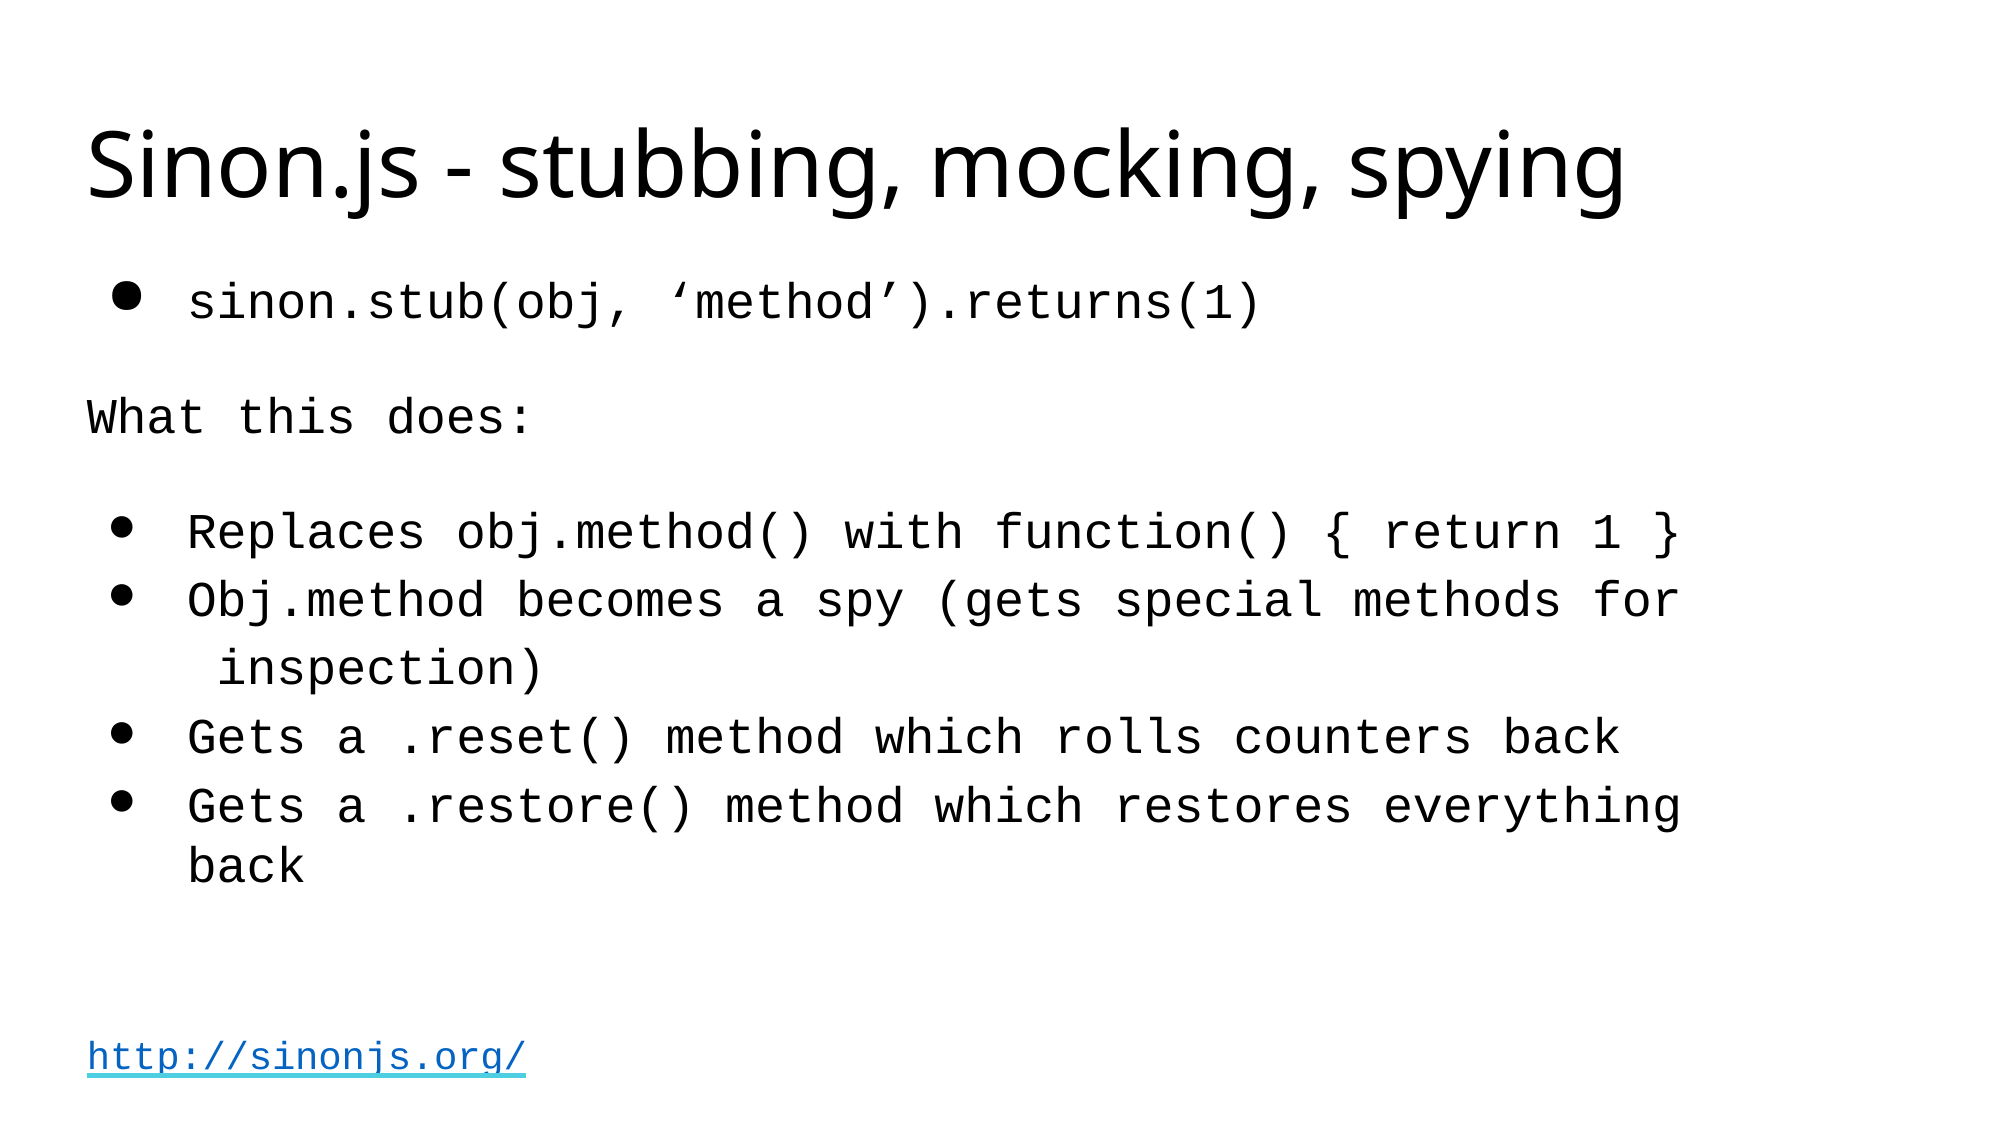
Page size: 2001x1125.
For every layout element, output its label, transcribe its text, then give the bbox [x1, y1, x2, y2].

text_box sinon.stub(obj, ‘method’).returns(1) What this does: Replaces obj.method() with function() { return 1 } Obj.method becomes a spy (gets special methods for inspection) Gets a .reset() method which rolls counters back Gets a .restore() method which restores everything back [84, 266, 1840, 893]
title Sinon.js - stubbing, mocking, spying [84, 64, 1770, 255]
text_box http://sinonjs.org/ [84, 1027, 533, 1078]
